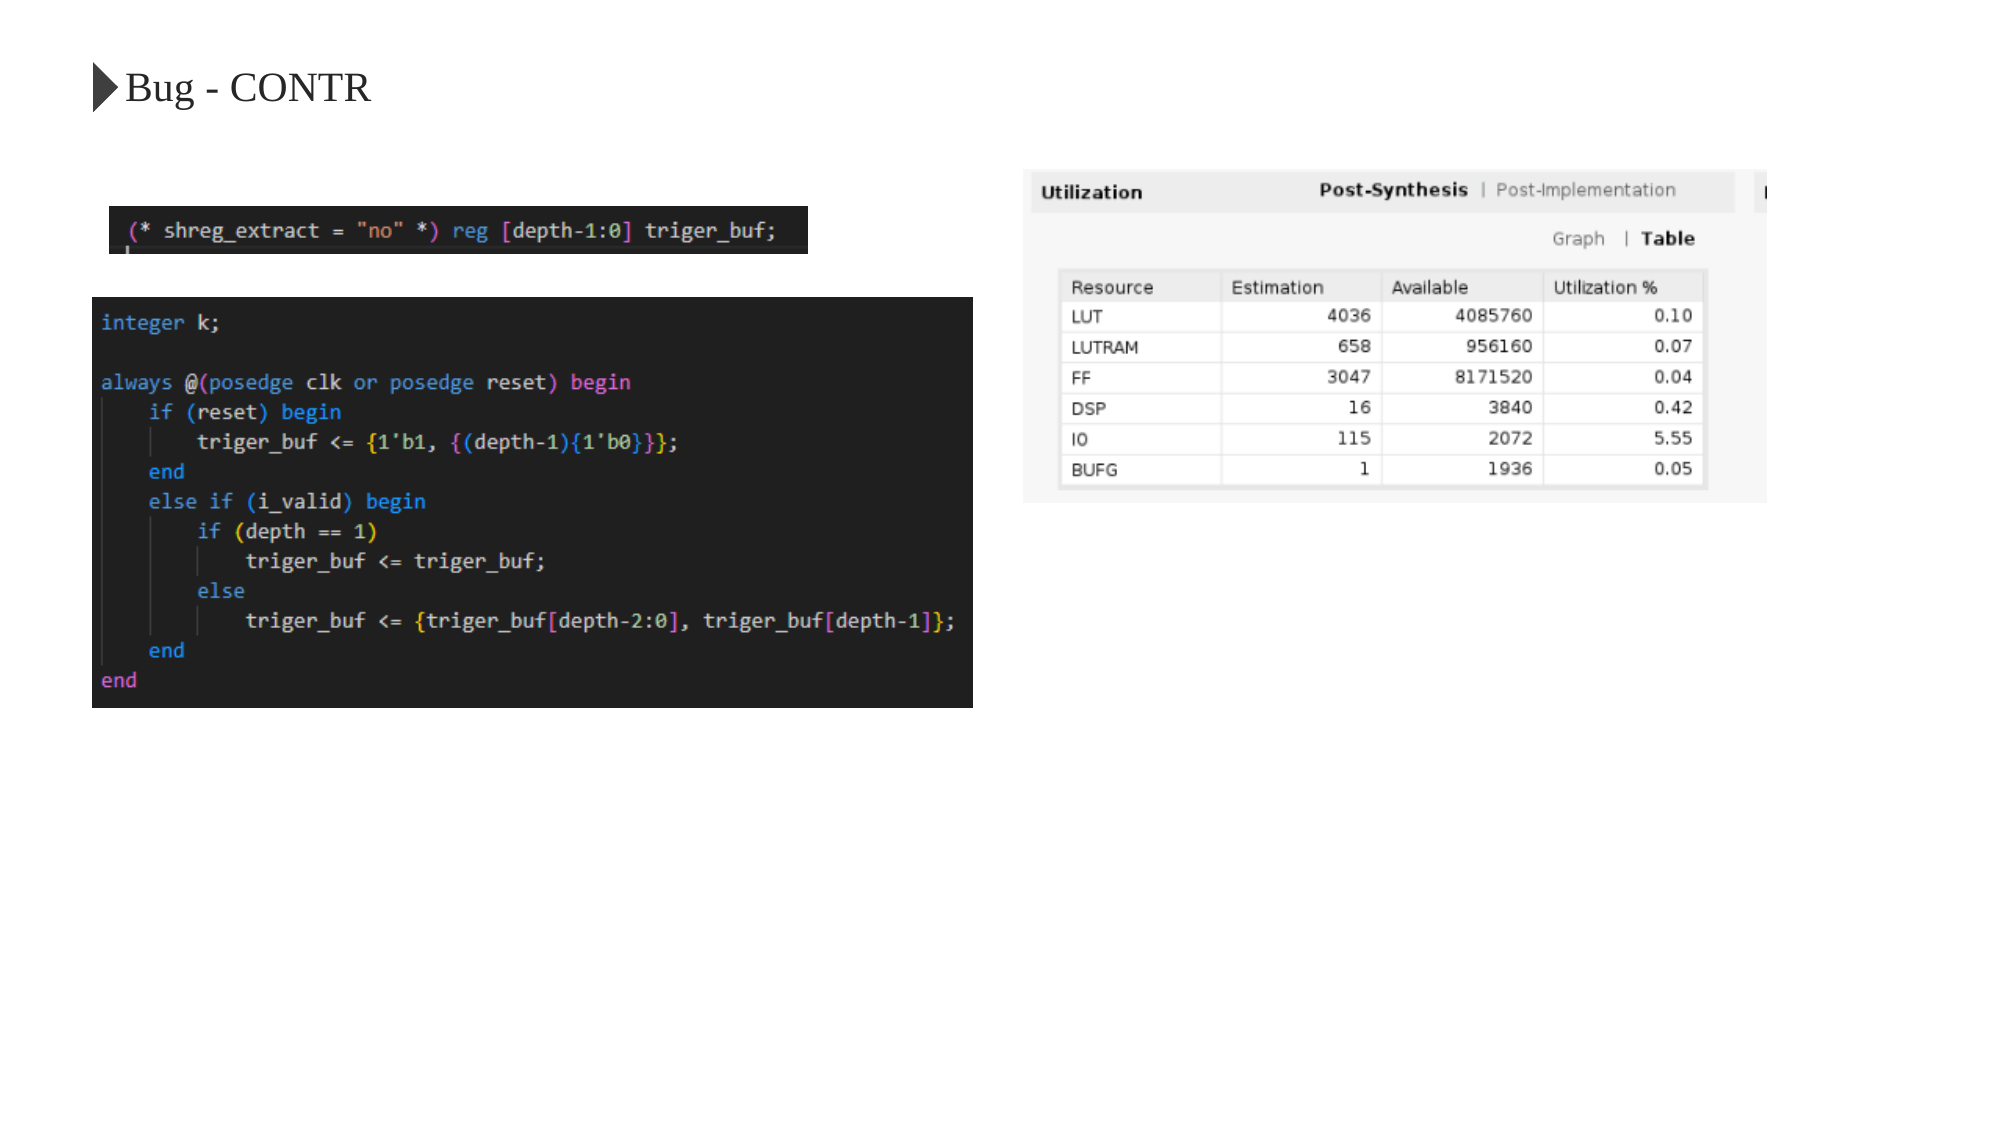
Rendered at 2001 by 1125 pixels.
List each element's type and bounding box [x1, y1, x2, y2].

picture [92, 297, 973, 708]
picture [109, 206, 808, 254]
picture [1023, 169, 1767, 503]
text_box [93, 52, 388, 118]
